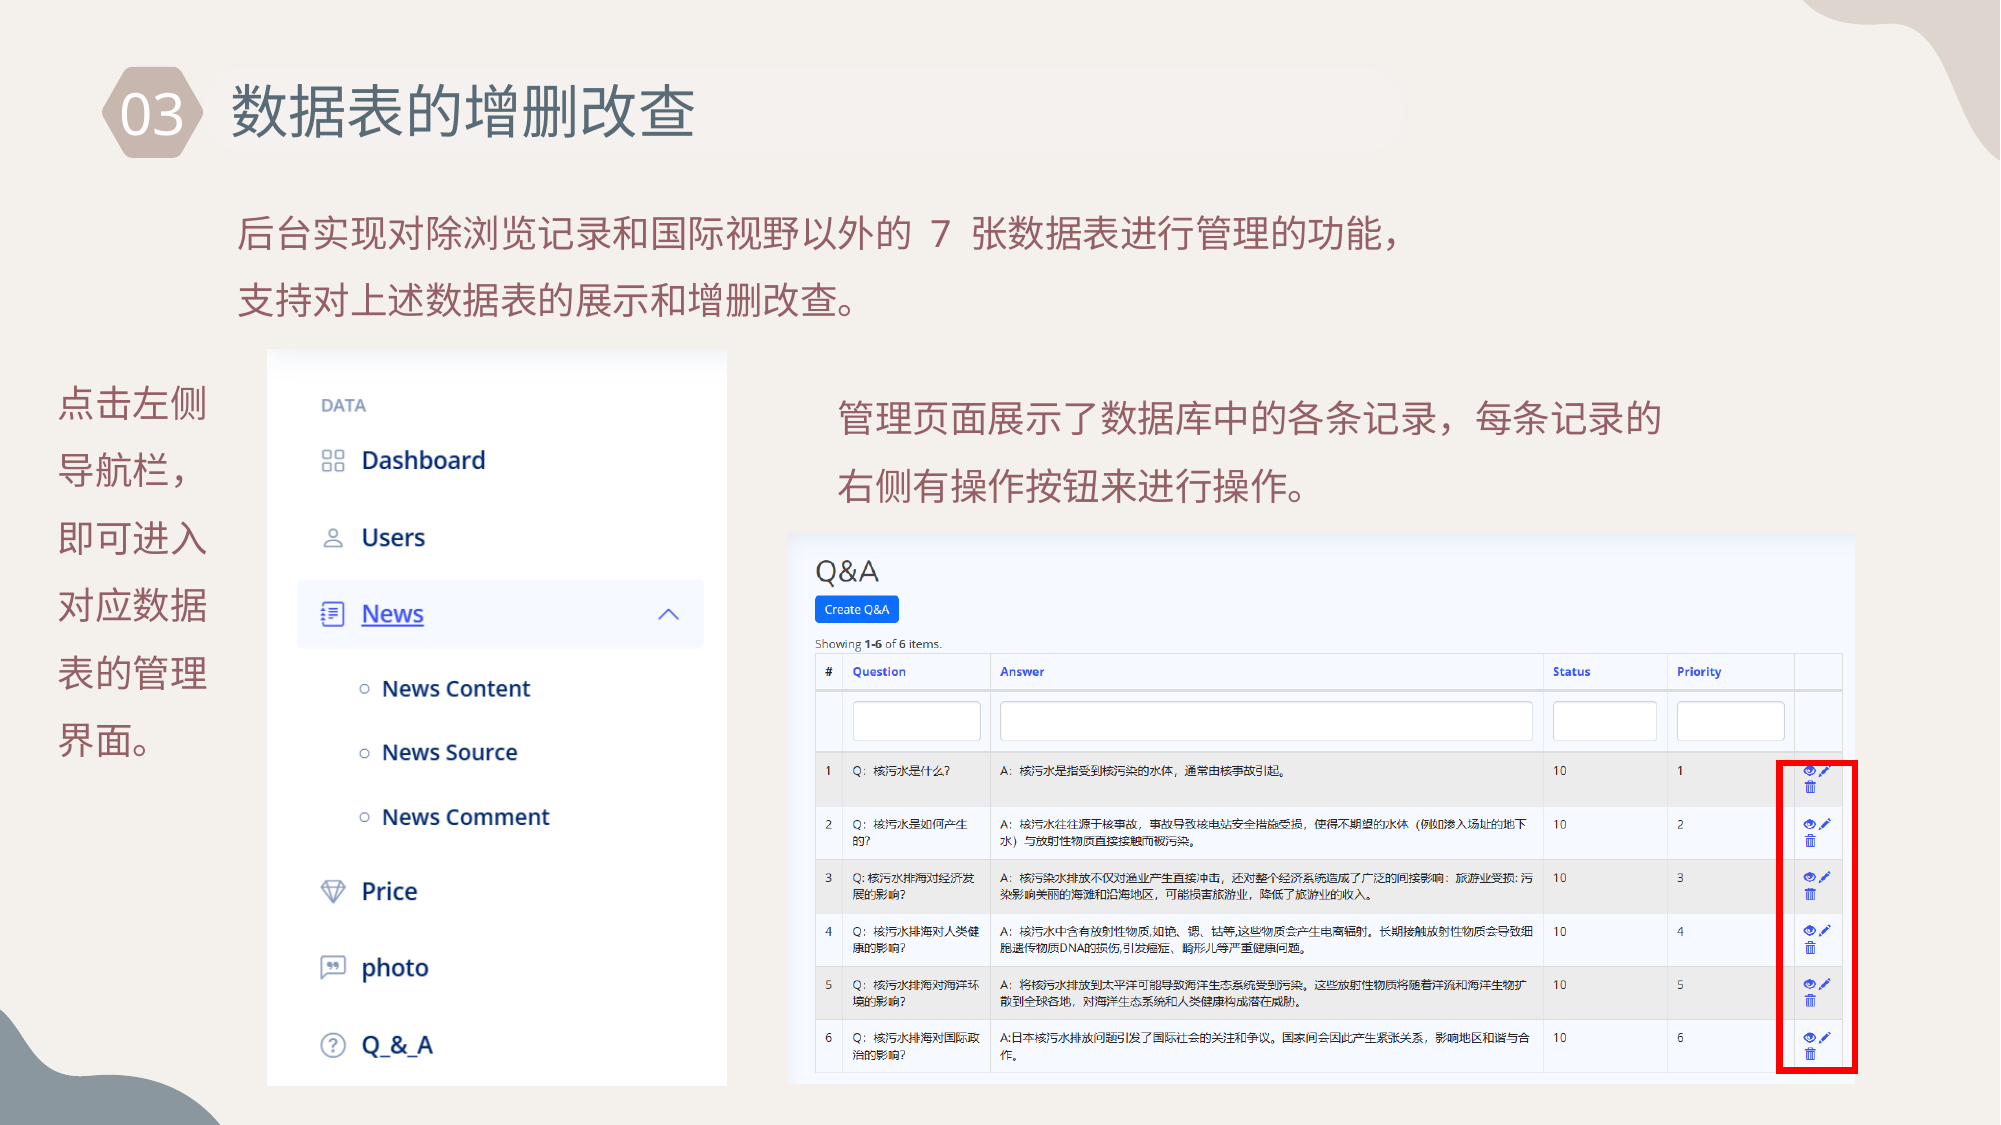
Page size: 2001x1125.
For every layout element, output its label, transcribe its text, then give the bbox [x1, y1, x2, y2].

text_box 管理页面展示了数据库中的各条记录，每条记录的右侧有操作按钮来进行操作。 [822, 365, 1709, 533]
text_box 03 [102, 66, 204, 158]
picture [787, 533, 1855, 1084]
text_box 点击左侧导航栏，即可进入对应数据表的管理界面。 [43, 349, 233, 815]
text_box 数据表的增删改查 [202, 65, 1405, 155]
picture [267, 349, 728, 1086]
text_box 后台实现对除浏览记录和国际视野以外的 7 张数据表进行管理的功能，支持对上述数据表的展示和增删改查。 [222, 179, 1423, 375]
